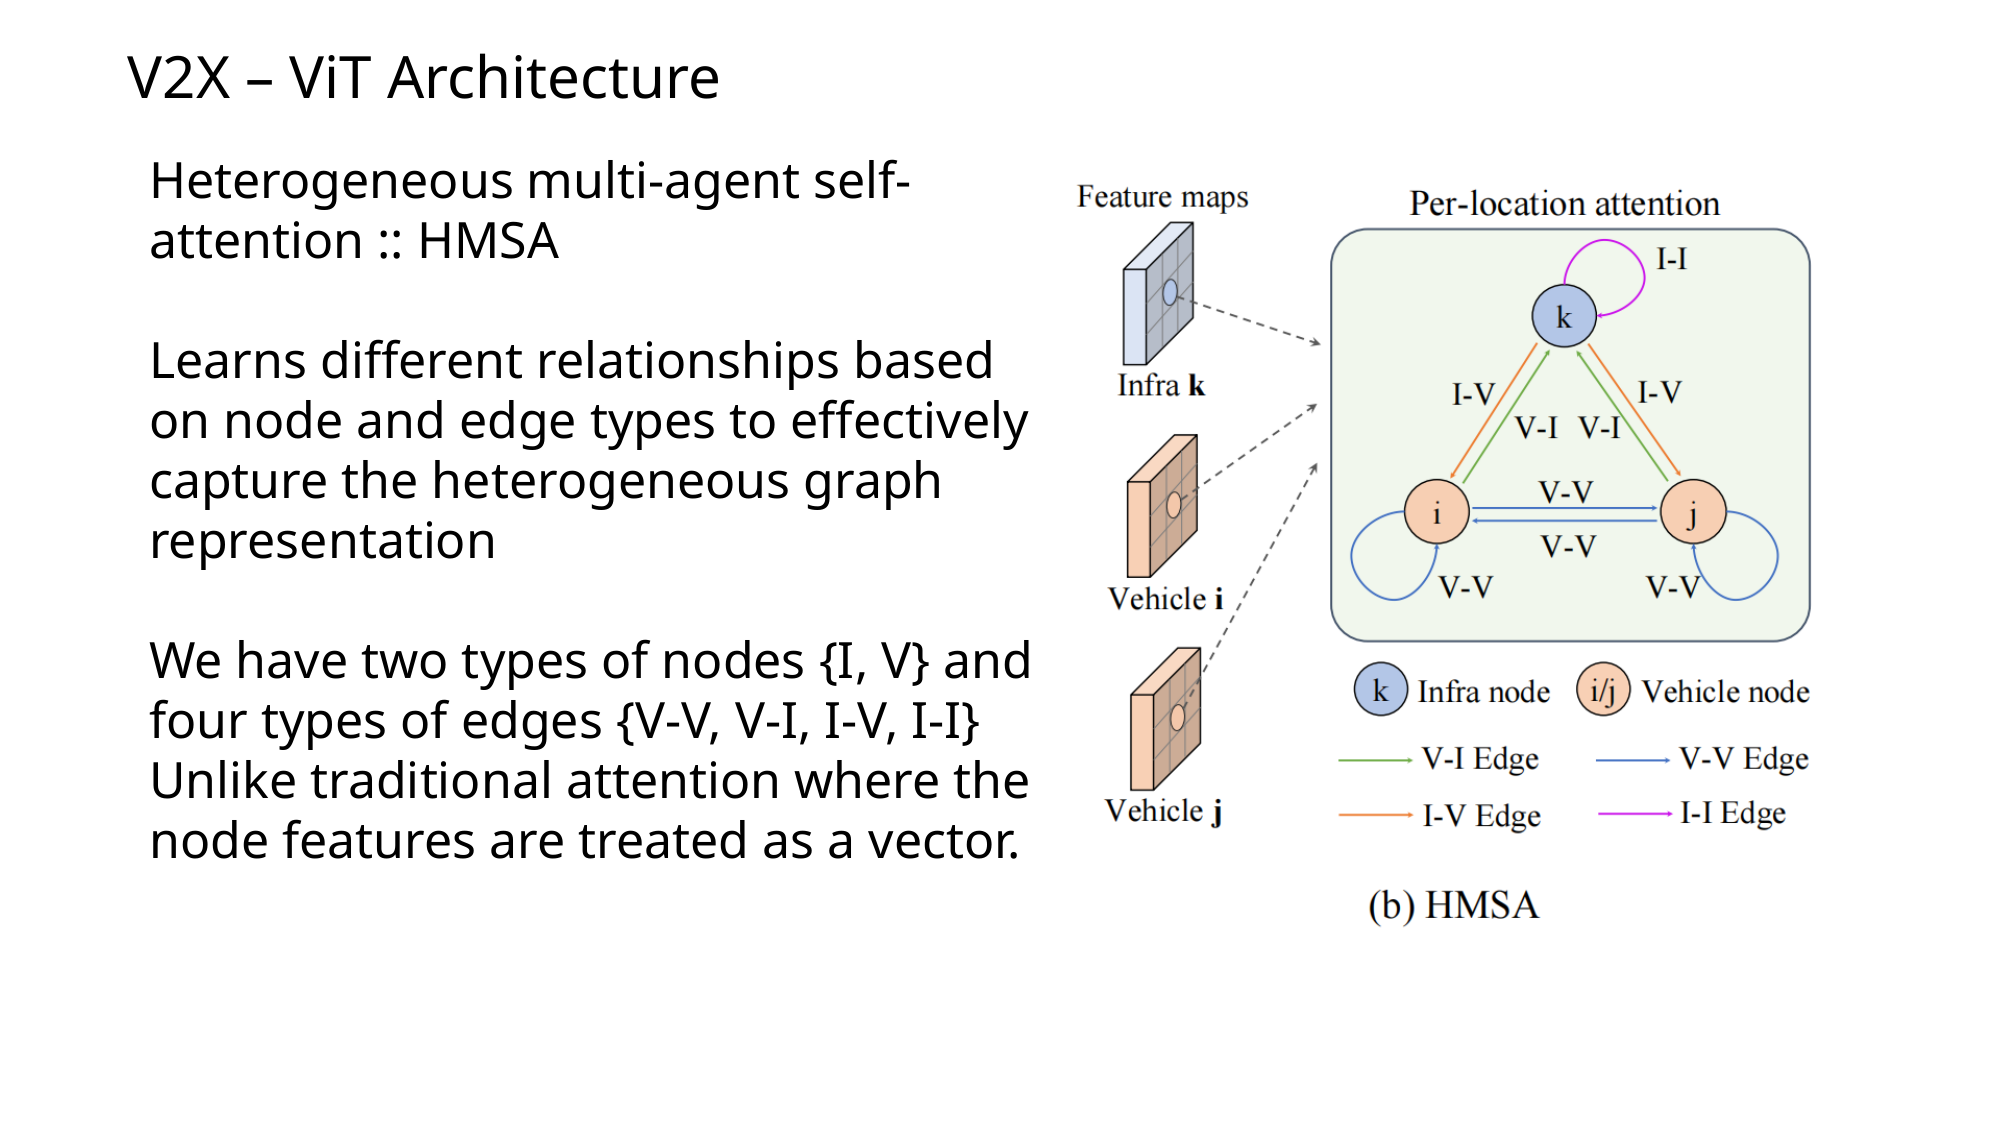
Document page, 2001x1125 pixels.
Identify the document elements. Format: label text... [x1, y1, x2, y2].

picture [1056, 118, 1866, 945]
text_box V2X – ViT Architecture [112, 32, 752, 118]
text_box Heterogeneous multi-agent self-attention :: HMSA Learns different relationships based on node and edge types to effectively capture the heterogeneous graph representation We have two types of nodes {I, V} and four types of edges {V-V, V-I, I-V, I-I} Unlike traditional attention where the node features are treated as a vector. [134, 141, 1056, 876]
